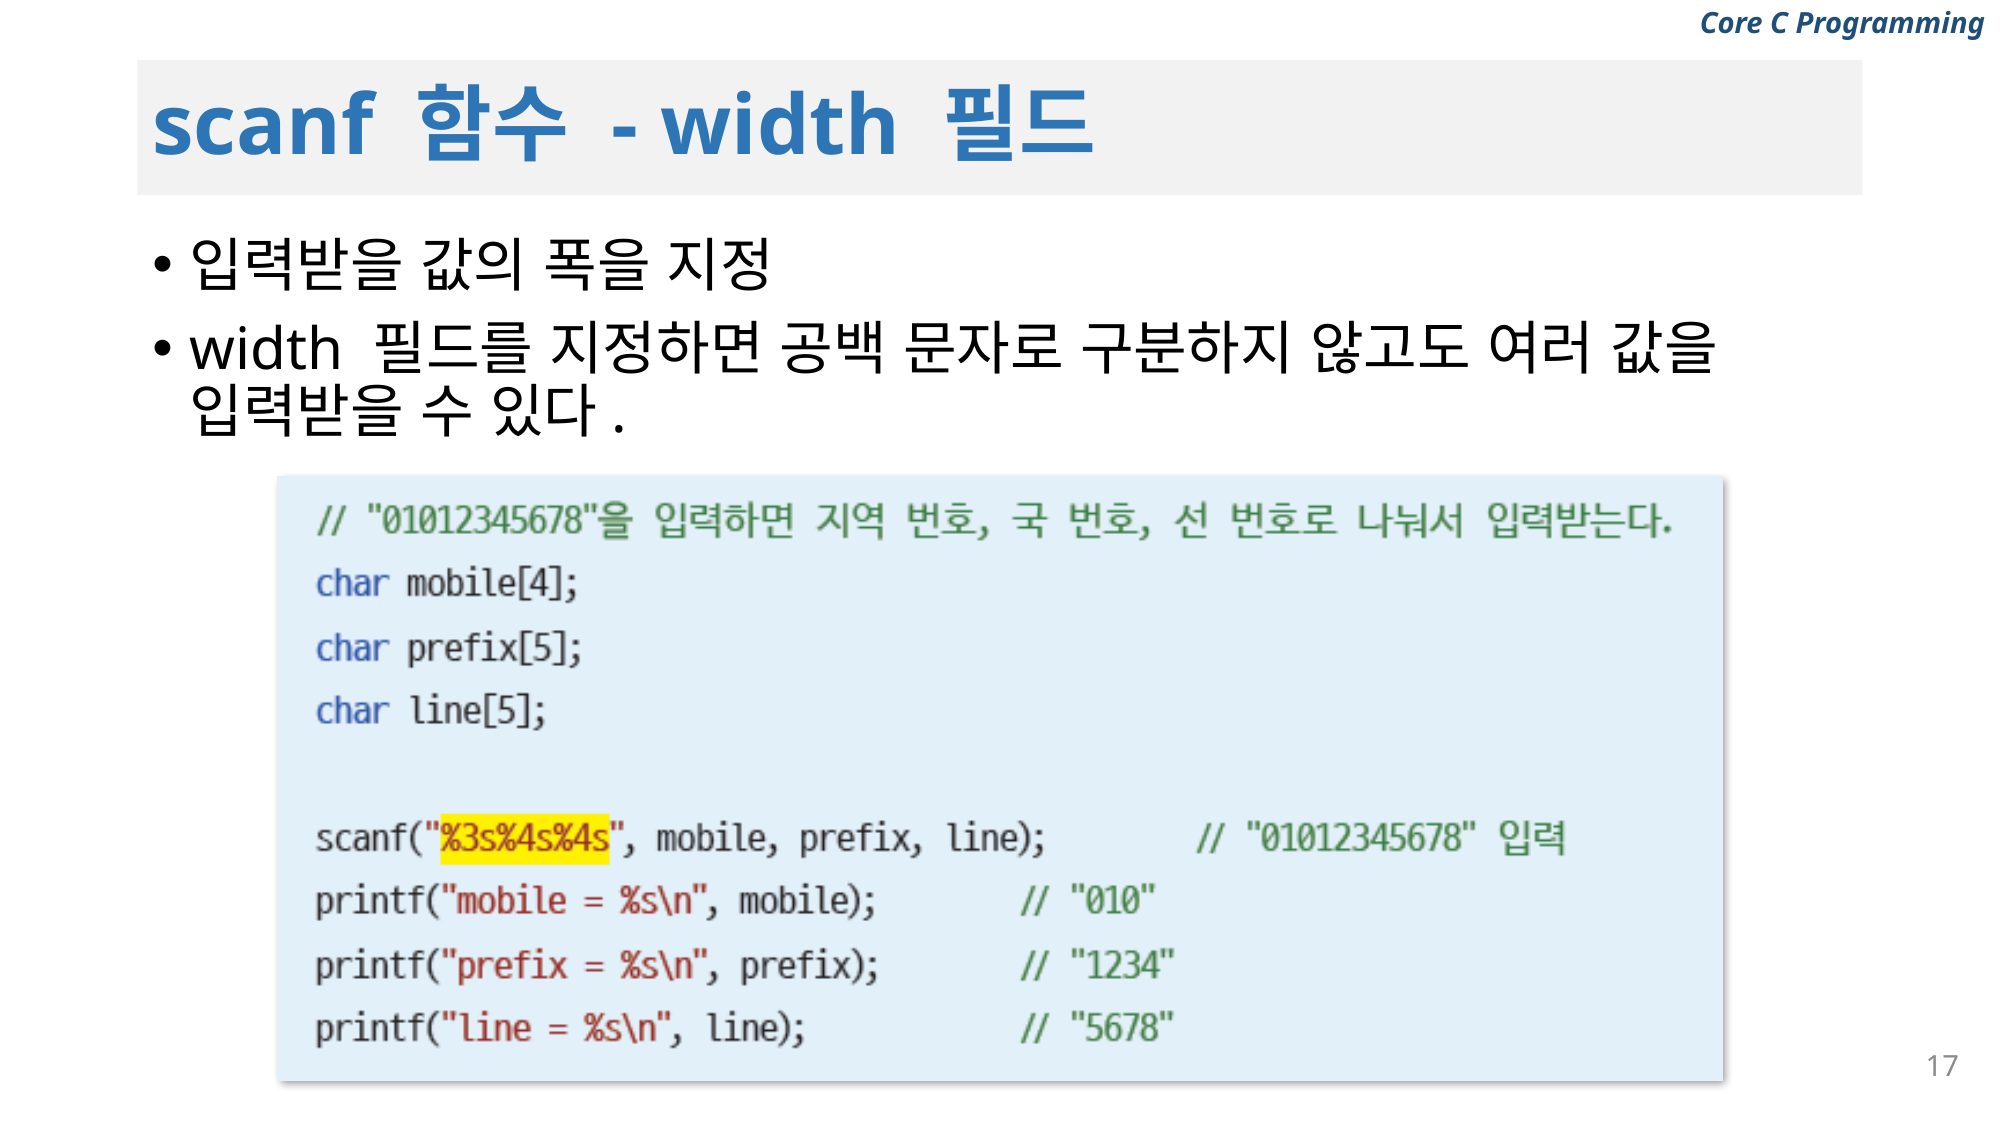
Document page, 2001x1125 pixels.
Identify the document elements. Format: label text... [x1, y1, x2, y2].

list 입력받을 값의 폭을 지정 width 필드를 지정하면 공백 문자로 구분하지 않고도 여러 값을 입력받을 수 있다. [137, 228, 1863, 1084]
slide_number 17 [1850, 1028, 1975, 1107]
picture [277, 476, 1723, 1081]
title scanf 함수 - width 필드 [137, 59, 1863, 195]
